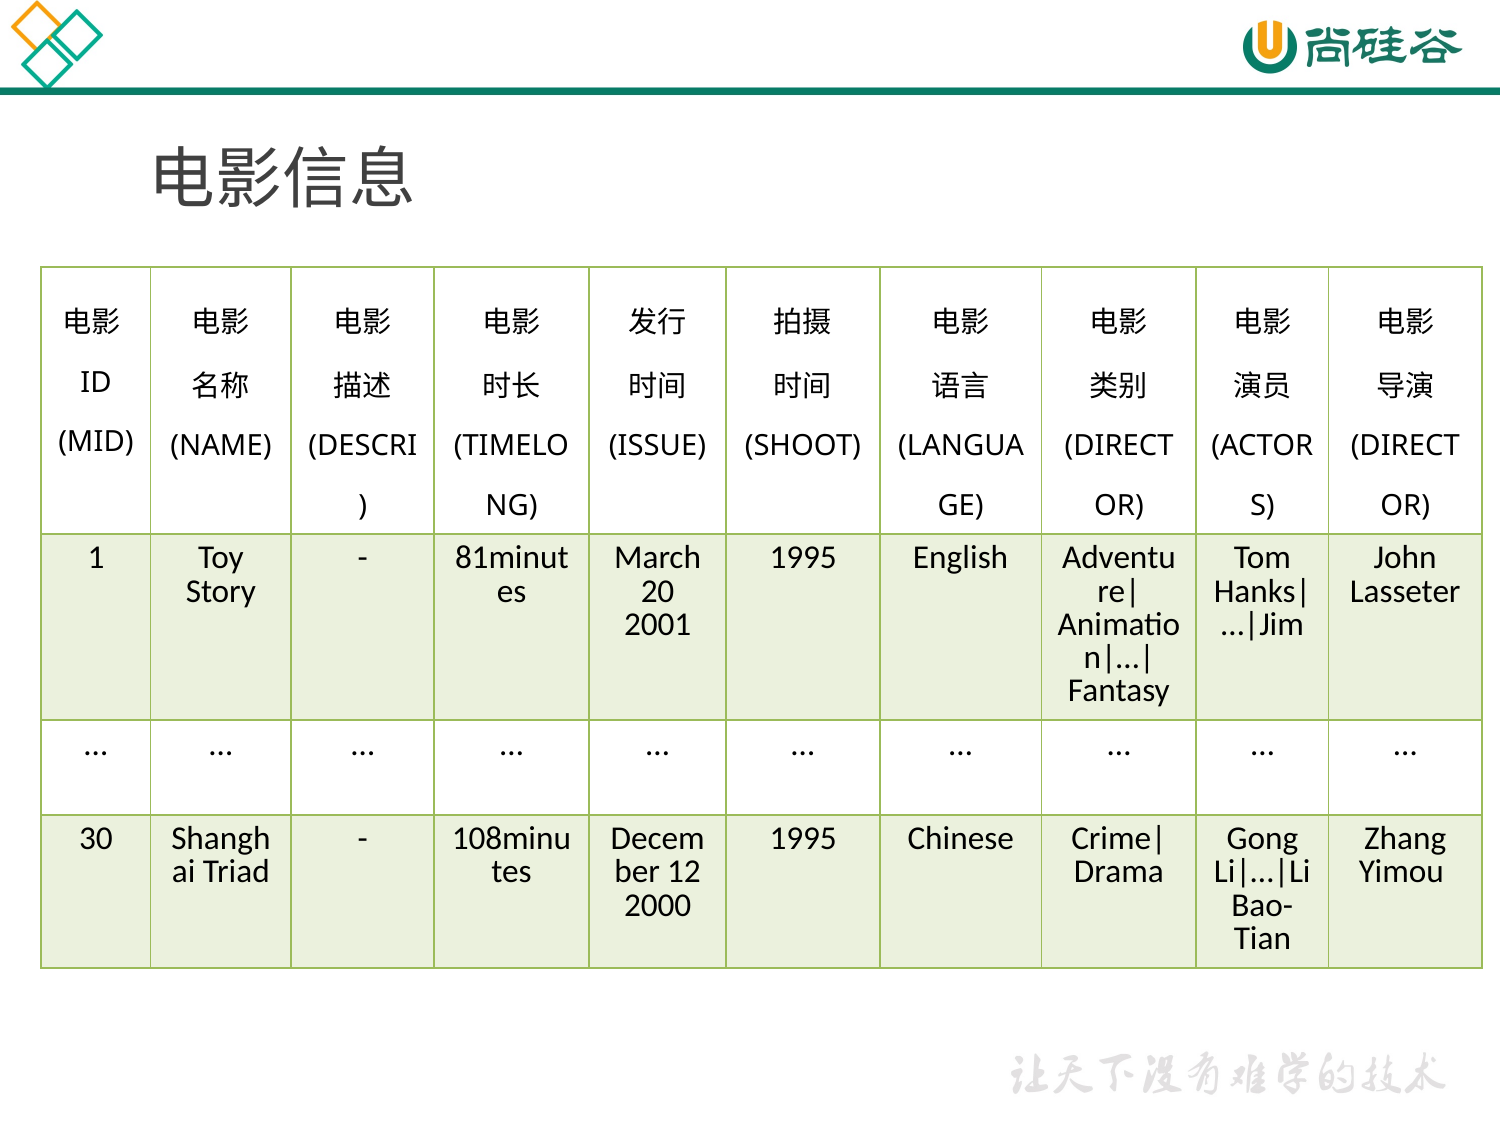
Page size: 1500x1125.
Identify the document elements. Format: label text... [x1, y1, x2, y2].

table_cell Adventure|Animation|…|Fantasy [1042, 535, 1195, 719]
table_cell … [590, 721, 725, 814]
table_cell March 20 2001 [590, 535, 725, 719]
table_header 电影 名称 (NAME) [151, 268, 290, 533]
table_cell English [881, 535, 1041, 719]
table_cell 1 [42, 535, 150, 719]
table_cell 108minutes [435, 816, 588, 967]
table_cell John Lasseter [1329, 535, 1481, 719]
table_cell … [1197, 721, 1328, 814]
table_cell Crime|Drama [1042, 816, 1195, 967]
table_cell … [151, 721, 290, 814]
table_cell Shanghai Triad [151, 816, 290, 967]
table_cell 1995 [727, 816, 879, 967]
table_header 电影 描述 (DESCRI) [292, 268, 433, 533]
table_cell Toy Story [151, 535, 290, 719]
table_cell … [42, 721, 150, 814]
table_cell … [727, 721, 879, 814]
table_header 电影 演员 (ACTORS) [1197, 268, 1328, 533]
table_cell Chinese [881, 816, 1041, 967]
table_cell Gong Li|…|Li Bao-Tian [1197, 816, 1328, 967]
table_header 电影 语言 (LANGUAGE) [881, 268, 1041, 533]
picture [0, 0, 1500, 1125]
table_header 电影 类别 (DIRECTOR) [1042, 268, 1195, 533]
table_header 拍摄 时间 (SHOOT) [727, 268, 879, 533]
title 电影信息 [75, 79, 1425, 268]
table_header 发行 时间 (ISSUE) [590, 268, 725, 533]
table_cell - [292, 535, 433, 719]
table_cell 81minutes [435, 535, 588, 719]
table_cell December 12 2000 [590, 816, 725, 967]
table_header 电影 时长 (TIMELONG) [435, 268, 588, 533]
table_cell … [881, 721, 1041, 814]
table_cell … [292, 721, 433, 814]
table_cell Tom Hanks|…|Jim [1197, 535, 1328, 719]
table_cell … [435, 721, 588, 814]
table_header 电影ID (MID) [42, 268, 150, 533]
table_cell Zhang Yimou [1329, 816, 1481, 967]
table_header 电影 导演 (DIRECTOR) [1329, 268, 1481, 533]
table_cell … [1329, 721, 1481, 814]
table_cell 30 [42, 816, 150, 967]
table_cell … [1042, 721, 1195, 814]
table_cell - [292, 816, 433, 967]
table_cell 1995 [727, 535, 879, 719]
